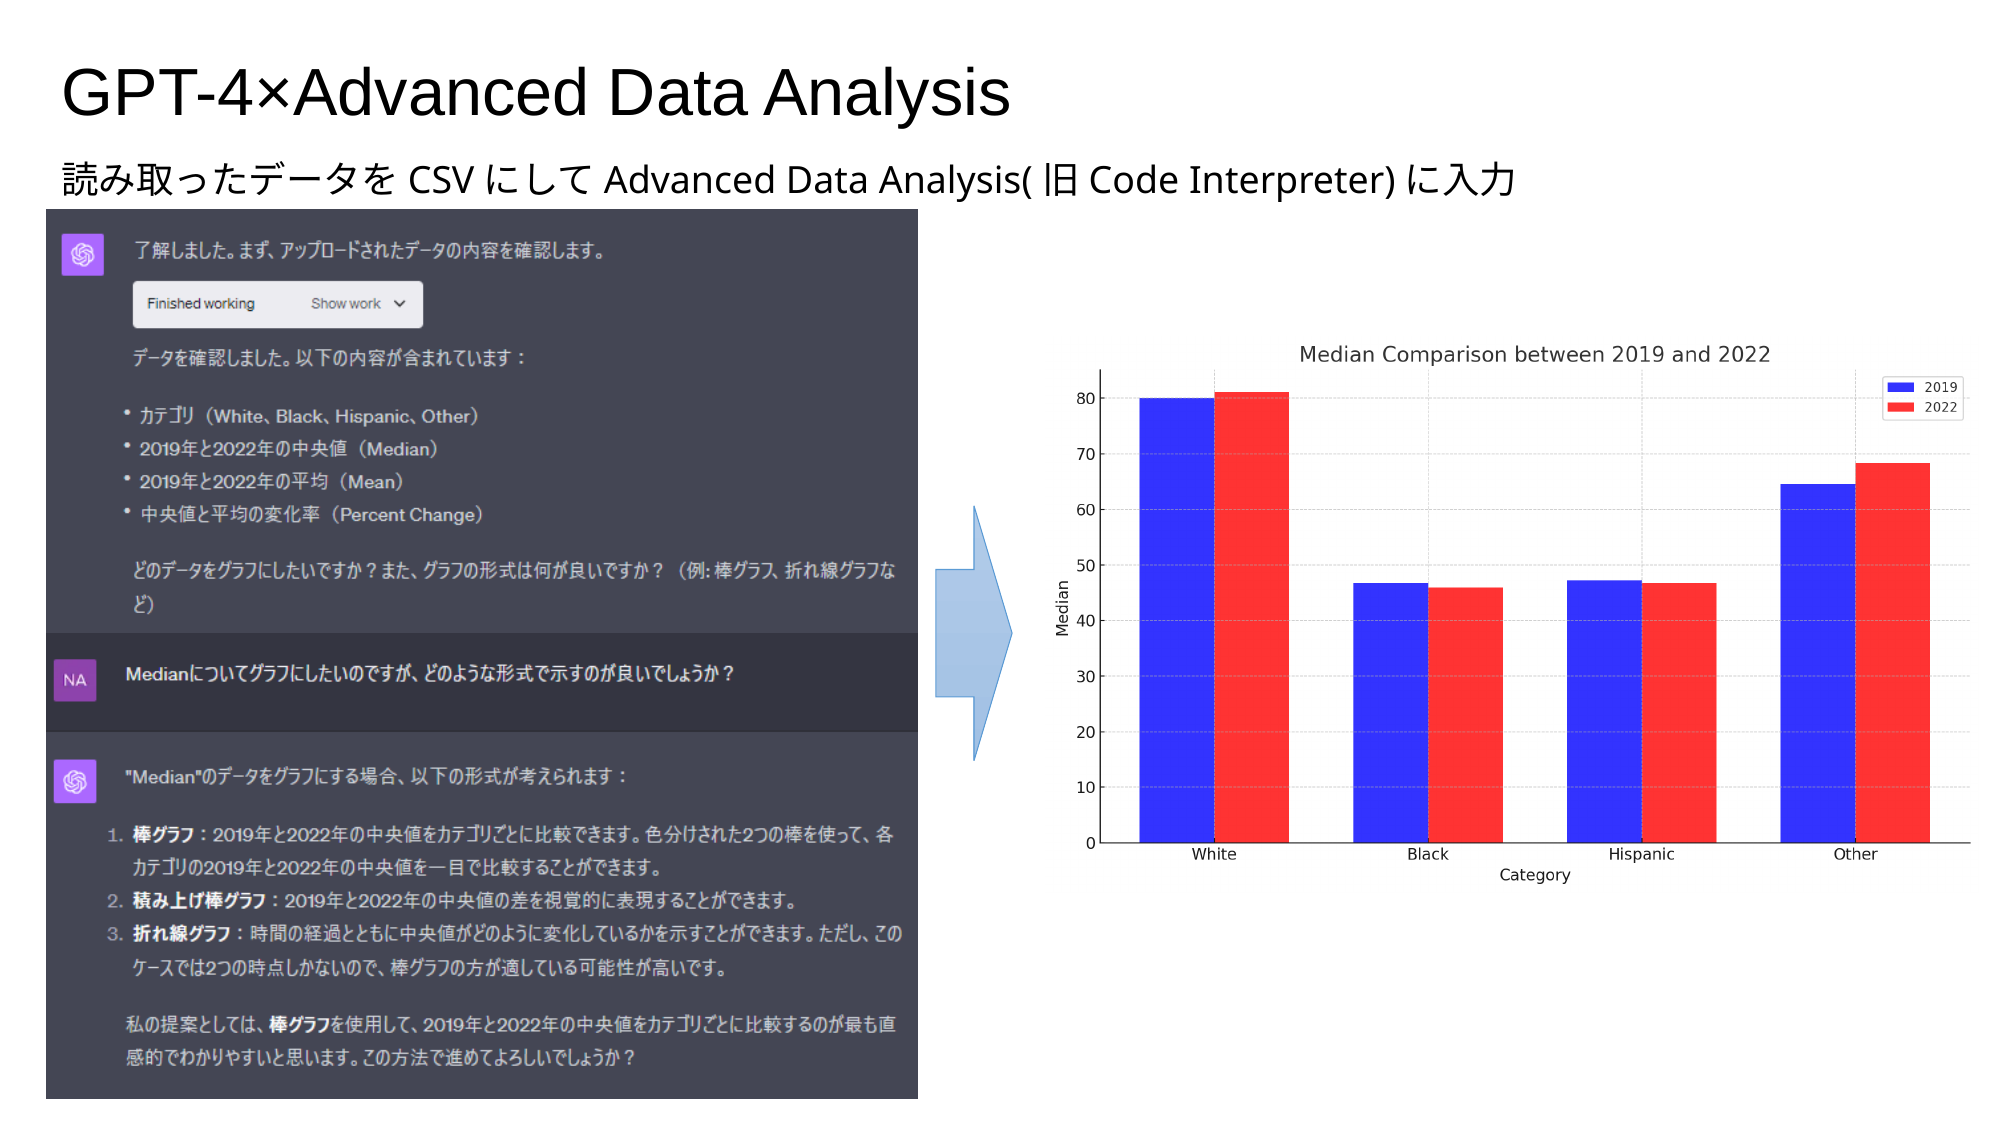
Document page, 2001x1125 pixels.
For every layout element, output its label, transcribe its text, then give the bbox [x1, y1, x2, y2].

title GPT-4×Advanced Data Analysis [46, 22, 1917, 166]
picture [1045, 336, 1980, 893]
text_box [46, 209, 918, 1099]
text_box 読み取ったデータをCSVにしてAdvanced Data Analysis(旧Code Interpreter)に入力 [46, 148, 1823, 209]
text_box [935, 505, 1013, 761]
